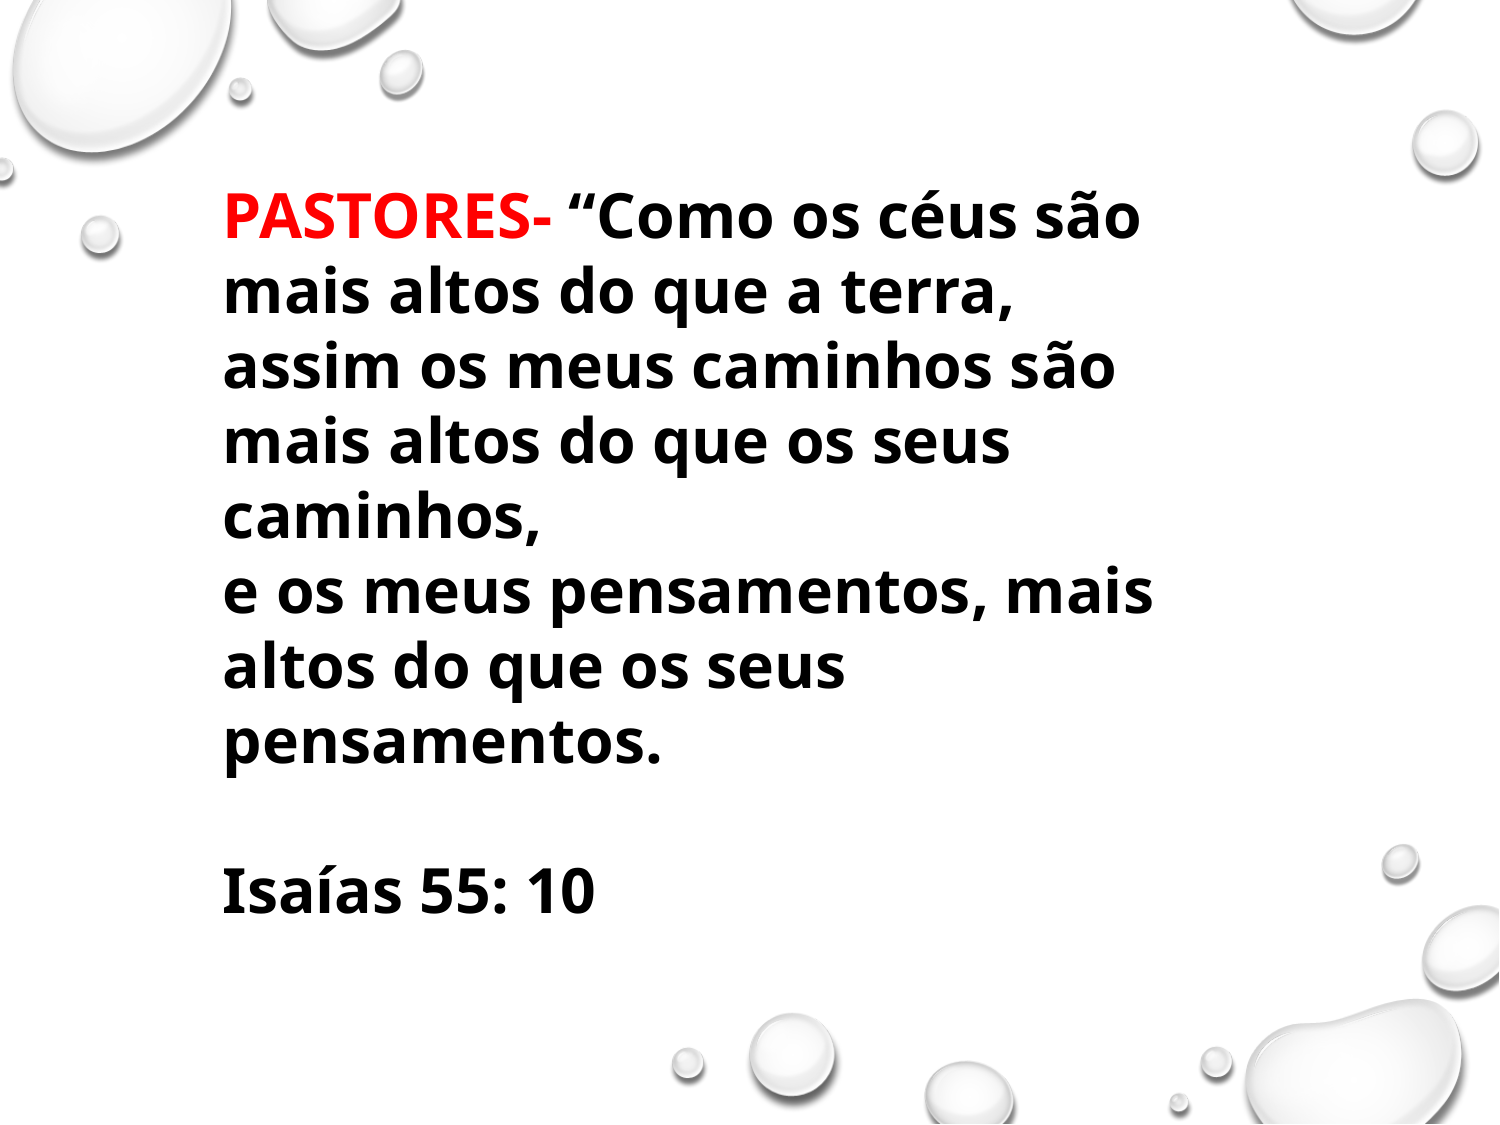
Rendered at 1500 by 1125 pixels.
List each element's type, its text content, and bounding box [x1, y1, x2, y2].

picture [0, 0, 1499, 1124]
text_box PASTORES- “Como os céus são mais altos do que a terra, assim os meus caminhos são mais altos do que os seus caminhos, e os meus pensamentos, mais altos do que os seus pensamentos. Isaías 55: 10 [211, 170, 1242, 932]
